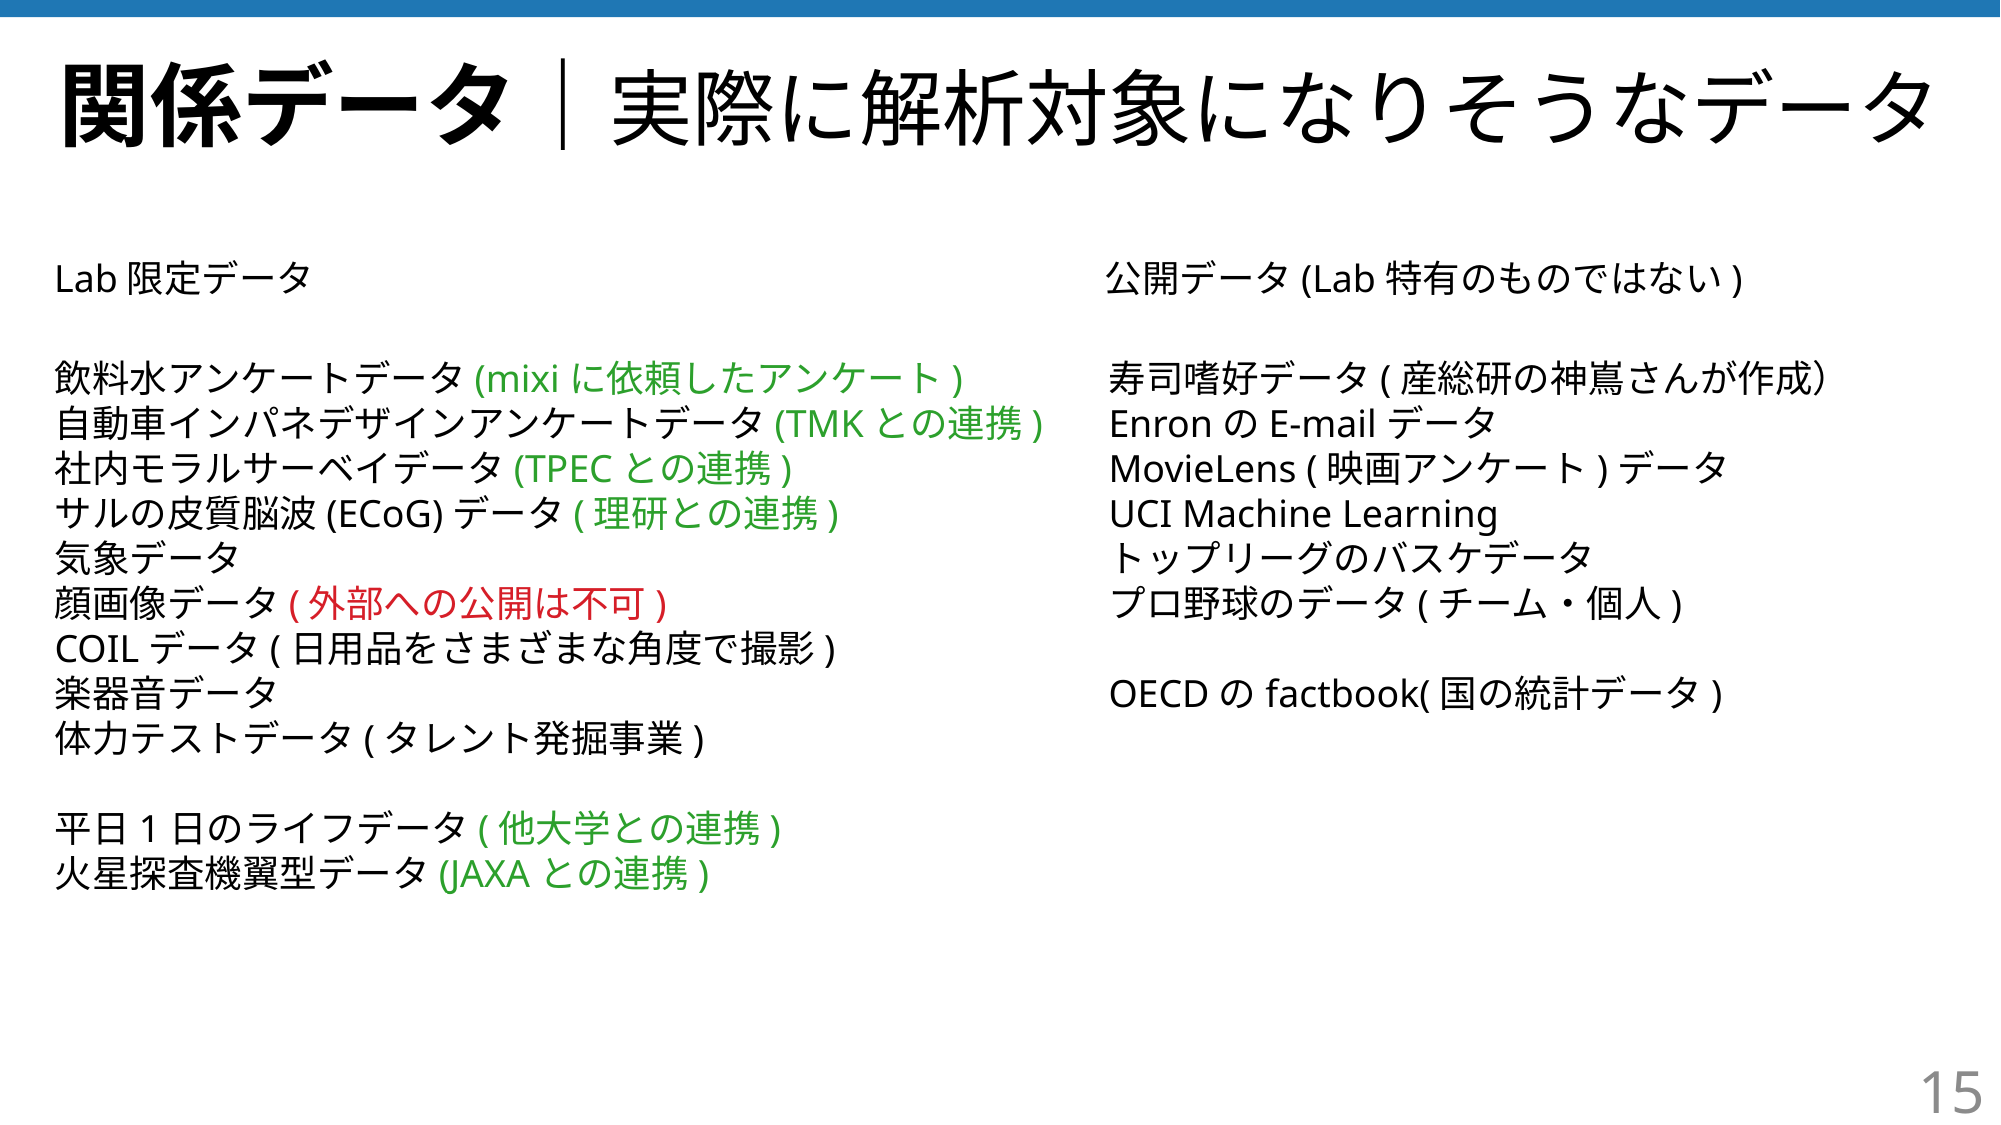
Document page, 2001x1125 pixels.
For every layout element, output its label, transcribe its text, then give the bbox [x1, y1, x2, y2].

text_box Lab限定データ [39, 247, 330, 308]
text_box 寿司嗜好データ(産総研の神嶌さんが作成） EnronのE-mailデータ MovieLens (映画アンケート)データ UCI Machine Learning トップリーグのバスケデータ プロ野球のデータ(チーム・個人) OECDのfactbook(国の統計データ) [1093, 347, 1959, 768]
title 関係データ｜実際に解析対象になりそうなデータ [43, 42, 2000, 178]
text_box 公開データ(Lab特有のものではない) [1089, 247, 1758, 308]
text_box 飲料水アンケートデータ(mixiに依頼したアンケート) 自動車インパネデザインアンケートデータ(TMKとの連携) 社内モラルサーベイデータ(TPECとの連携) サルの皮質脳波(ECoG)データ(理研との連携) 気象データ 顔画像データ(外部への公開は不可) COILデータ(日用品をさまざまな角度で撮影) 楽器音データ 体力テストデータ(タレント発掘事業) 平日1日のライフデータ(他大学との連携) 火星探査機翼型データ(JAXAとの連携) [39, 347, 1058, 903]
slide_number 15 [1893, 1065, 2000, 1125]
